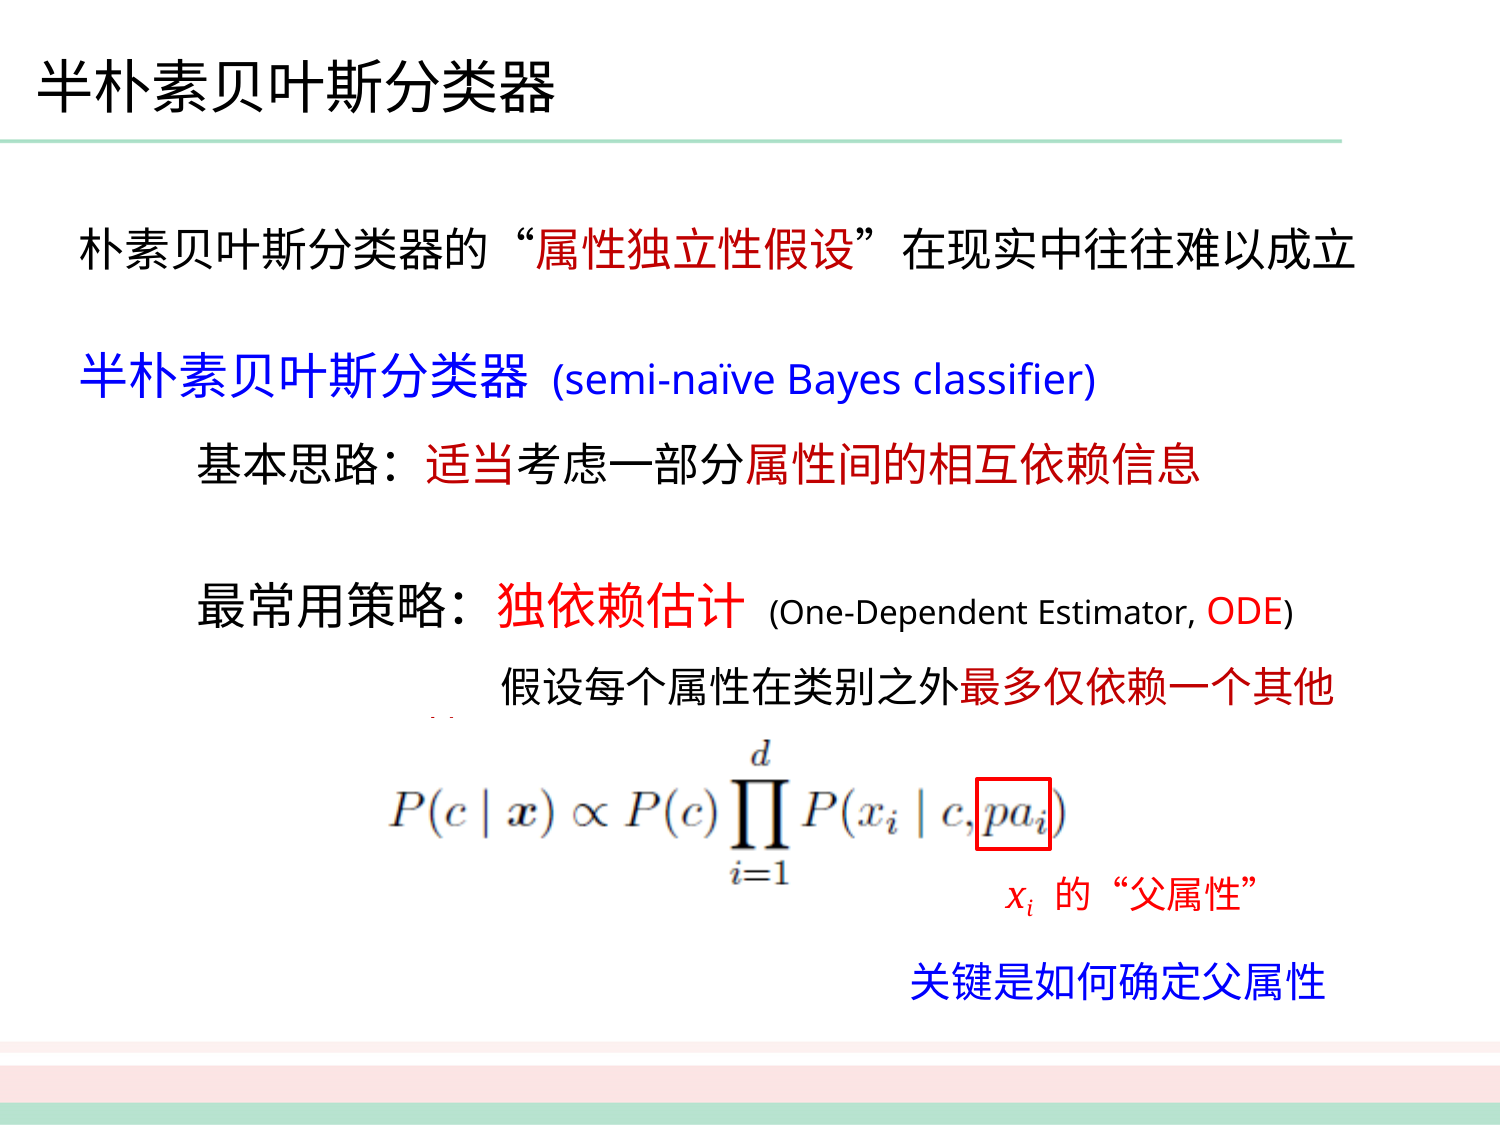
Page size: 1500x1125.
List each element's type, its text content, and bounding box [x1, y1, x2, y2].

text_box [976, 779, 1051, 849]
text_box 朴素贝叶斯分类器的“属性独立性假设”在现实中往往难以成立 半朴素贝叶斯分类器 (semi-naïve Bayes classifier) 基本思路：适当考虑一部分属性间的相互依赖信息 最常用策略：独依赖估计 (One-Dependent Estimator, ODE) 假设每个属性在类别之外最多仅依赖一个其他属性 [76, 220, 1364, 762]
text_box xi 的“父属性” 关键是如何确定父属性 [907, 871, 1329, 1006]
picture [0, 0, 1500, 1125]
title 半朴素贝叶斯分类器 [30, 42, 1470, 239]
text_box [367, 718, 1086, 911]
